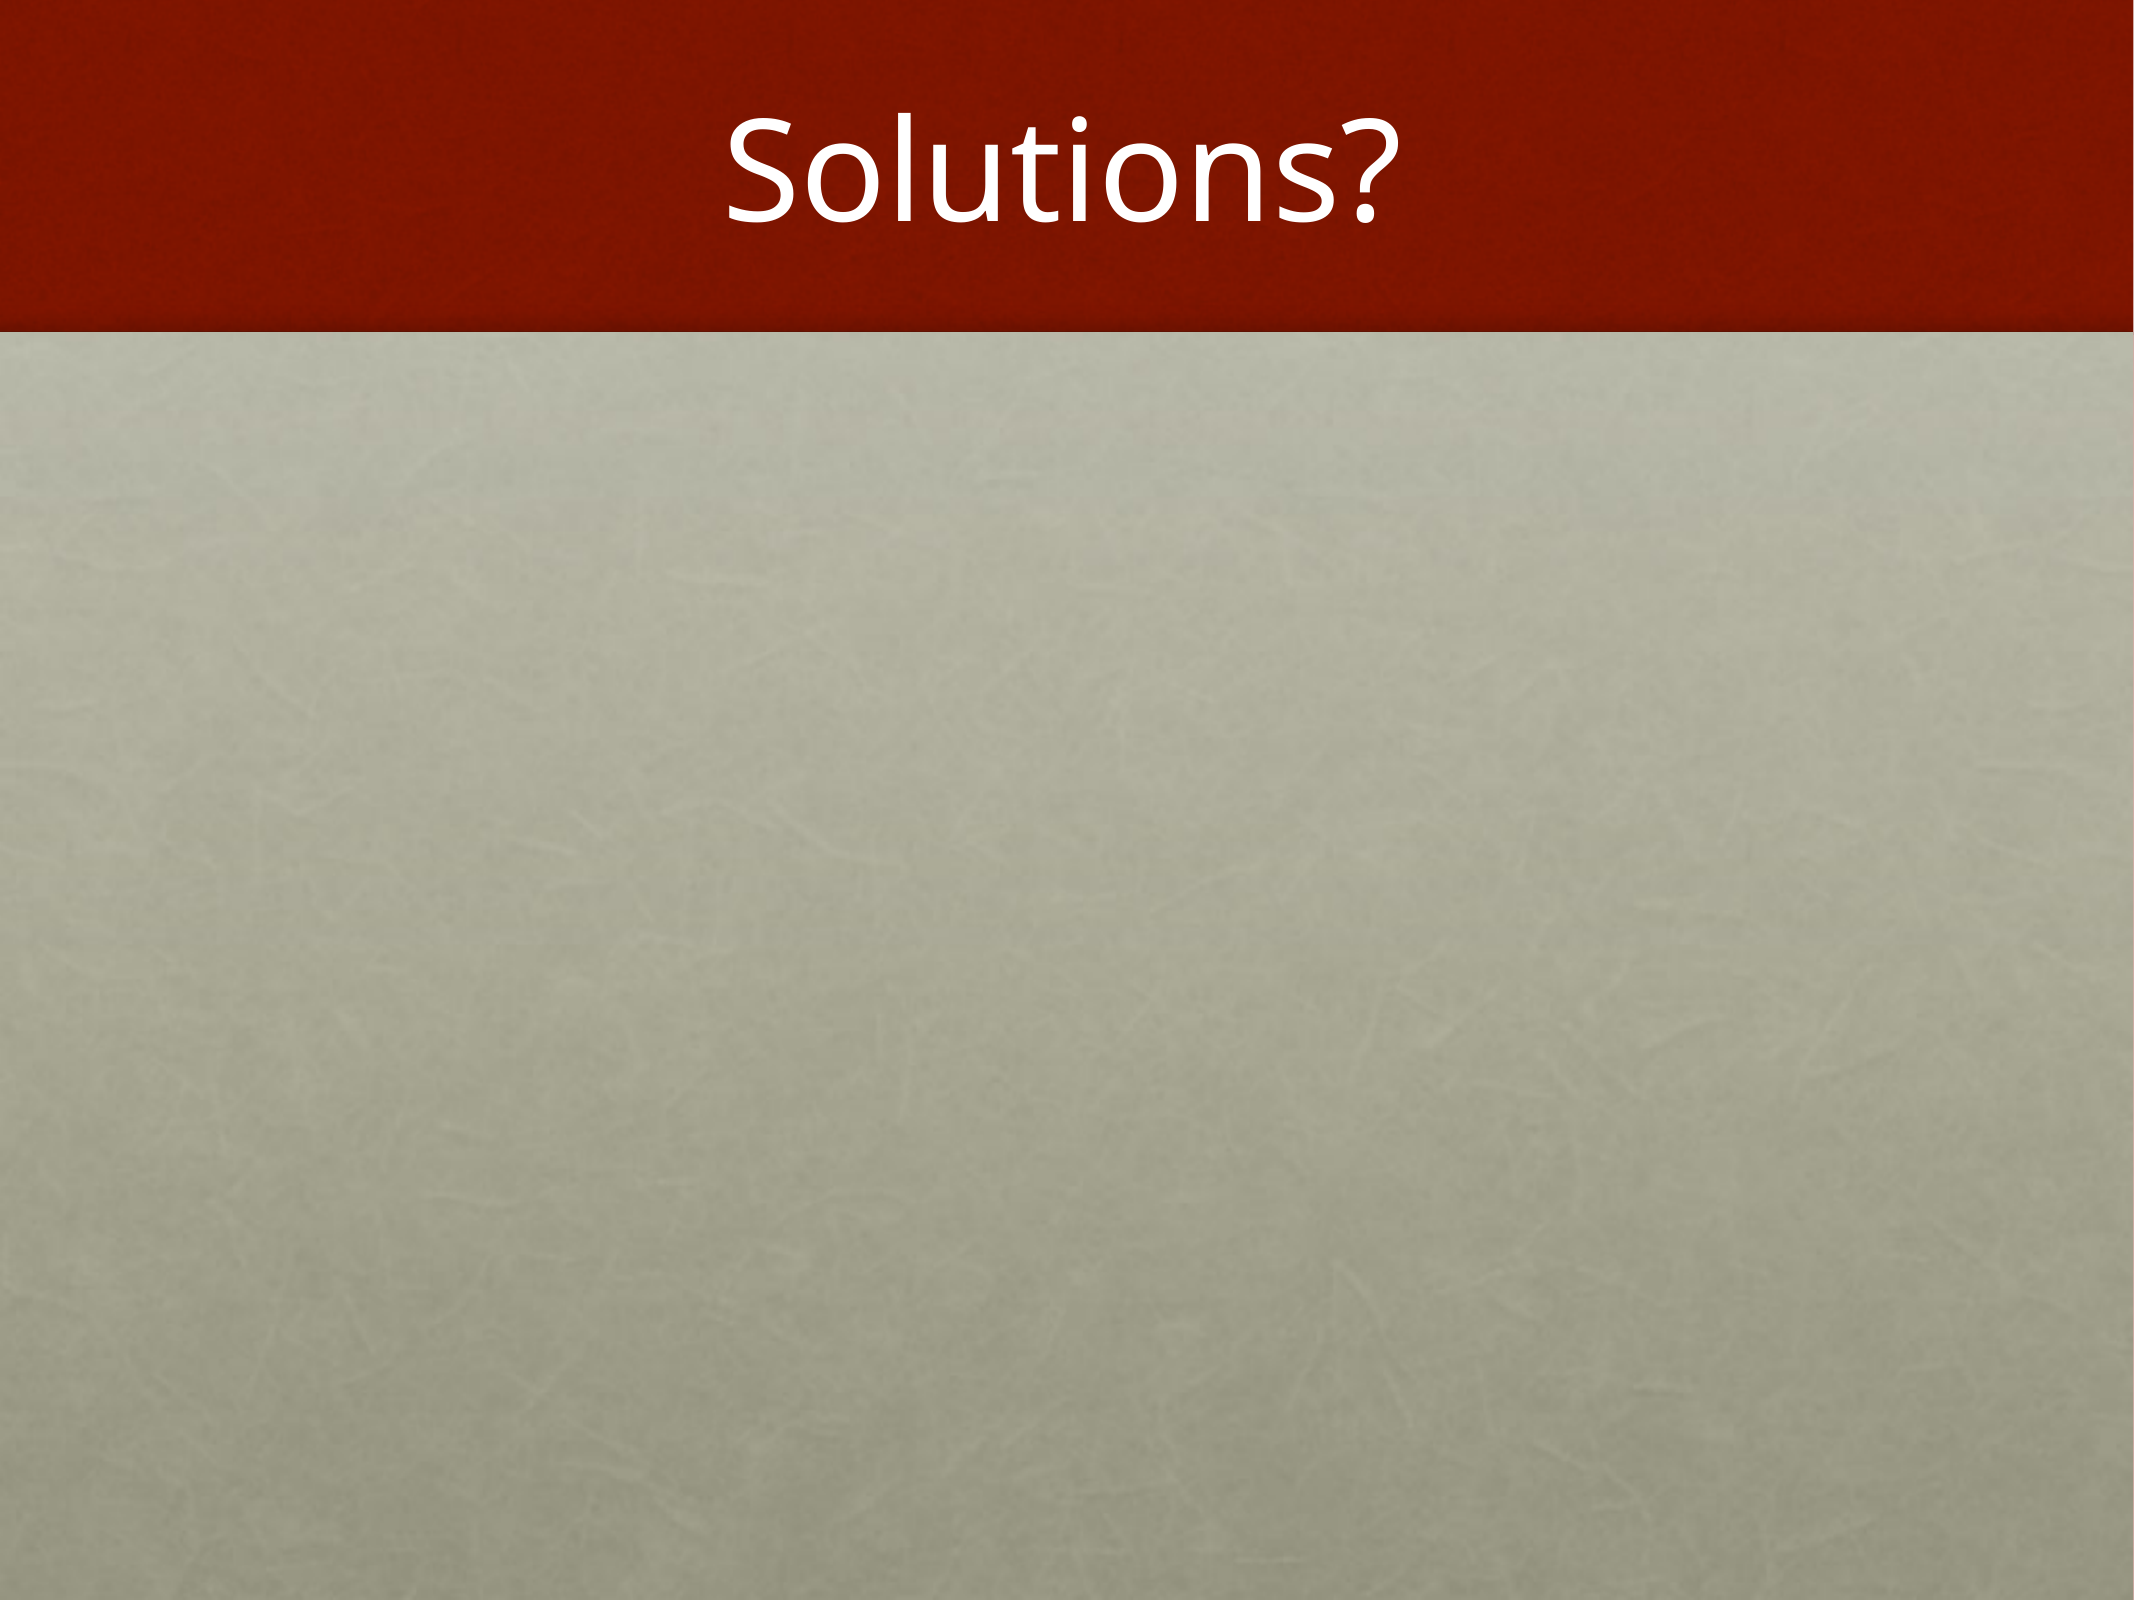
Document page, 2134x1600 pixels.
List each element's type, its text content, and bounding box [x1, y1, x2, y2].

title Solutions? [56, 14, 2069, 314]
picture [0, 305, 2134, 1600]
